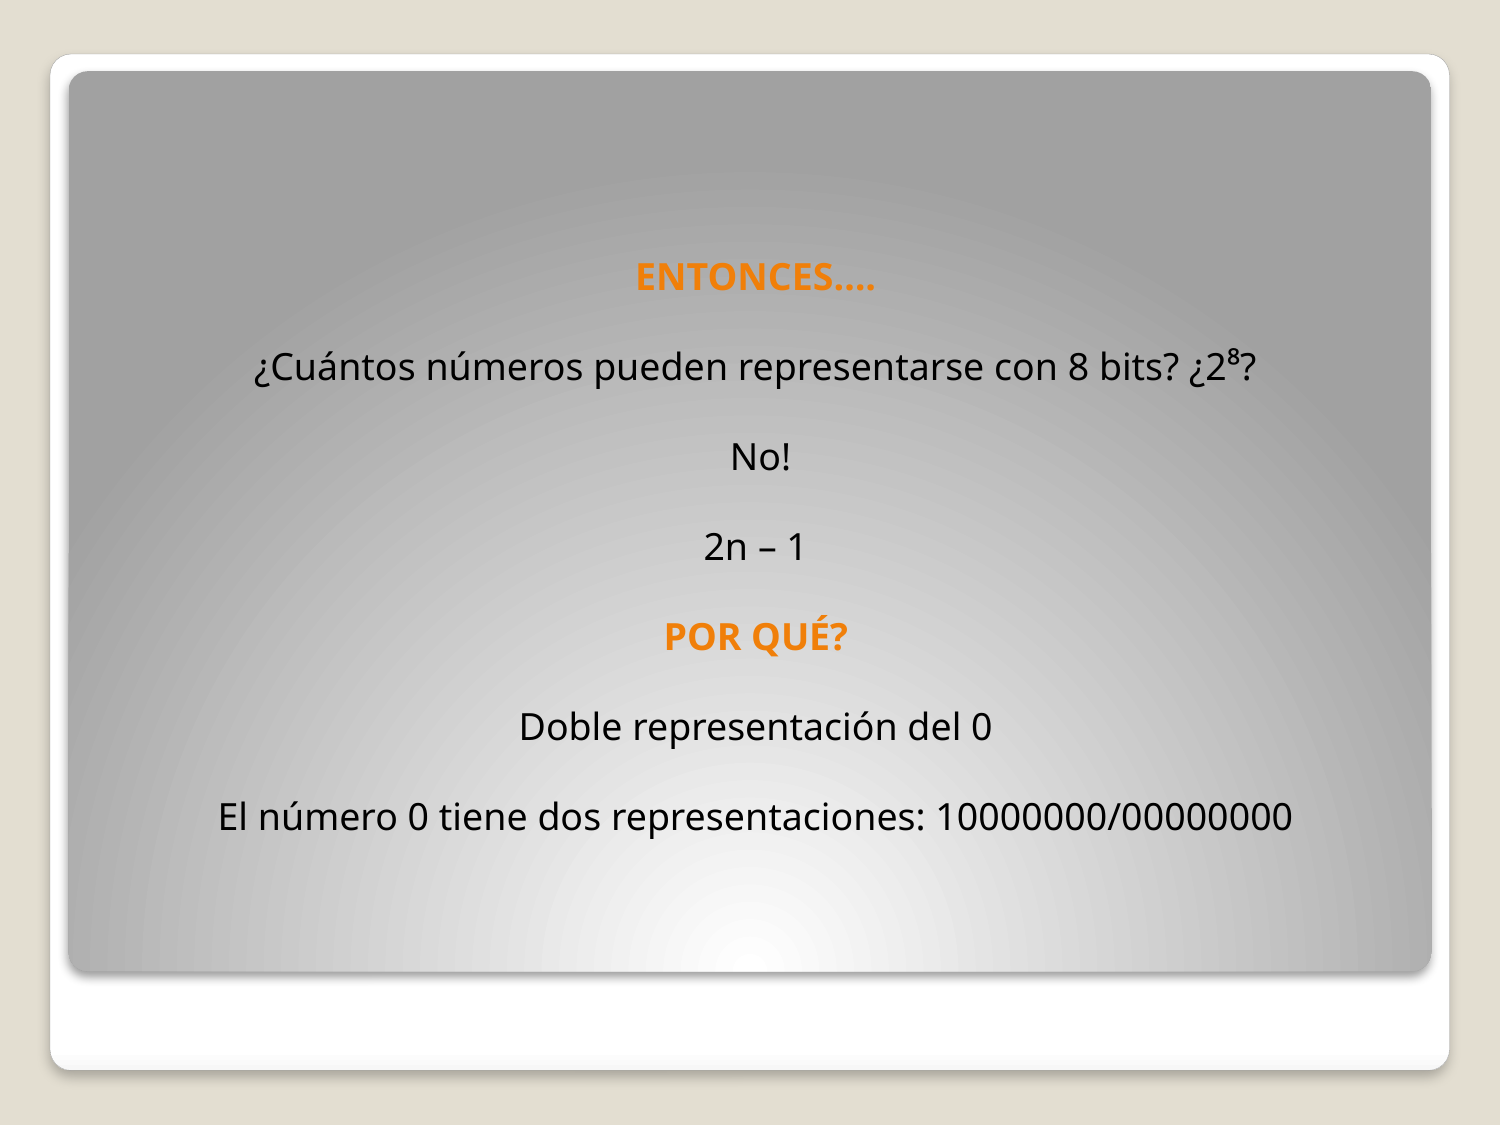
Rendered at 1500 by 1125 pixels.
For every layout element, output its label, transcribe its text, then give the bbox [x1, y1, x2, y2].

text_box ENTONCES…. ¿Cuántos números pueden representarse con 8 bits? ¿2⁸? No! 2n – 1 POR QUÉ? Doble representación del 0 El número 0 tiene dos representaciones: 10000000/00000000 [159, 245, 1353, 845]
